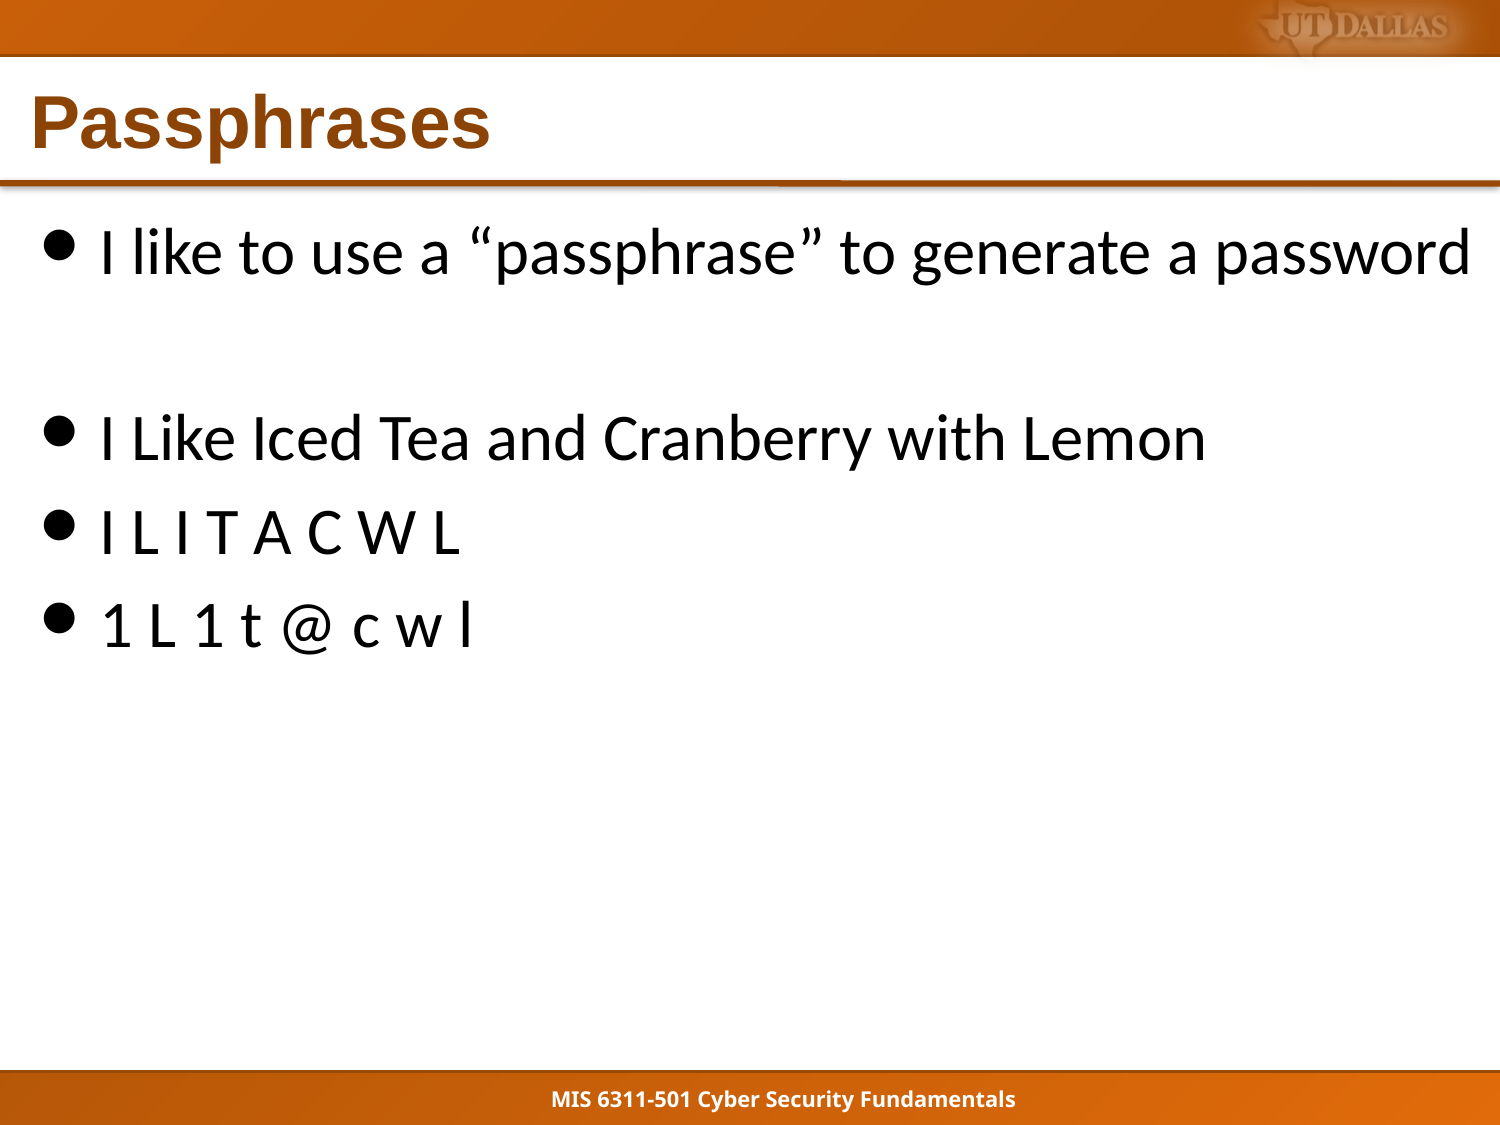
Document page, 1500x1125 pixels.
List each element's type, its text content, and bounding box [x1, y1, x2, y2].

picture [1218, 0, 1500, 62]
title Passphrases [0, 62, 1500, 176]
list I like to use a “passphrase” to generate a password I Like Iced Tea and Cranberry with Lemon I L I T A C W L 1 L 1 t @ c w l [24, 199, 1500, 1077]
